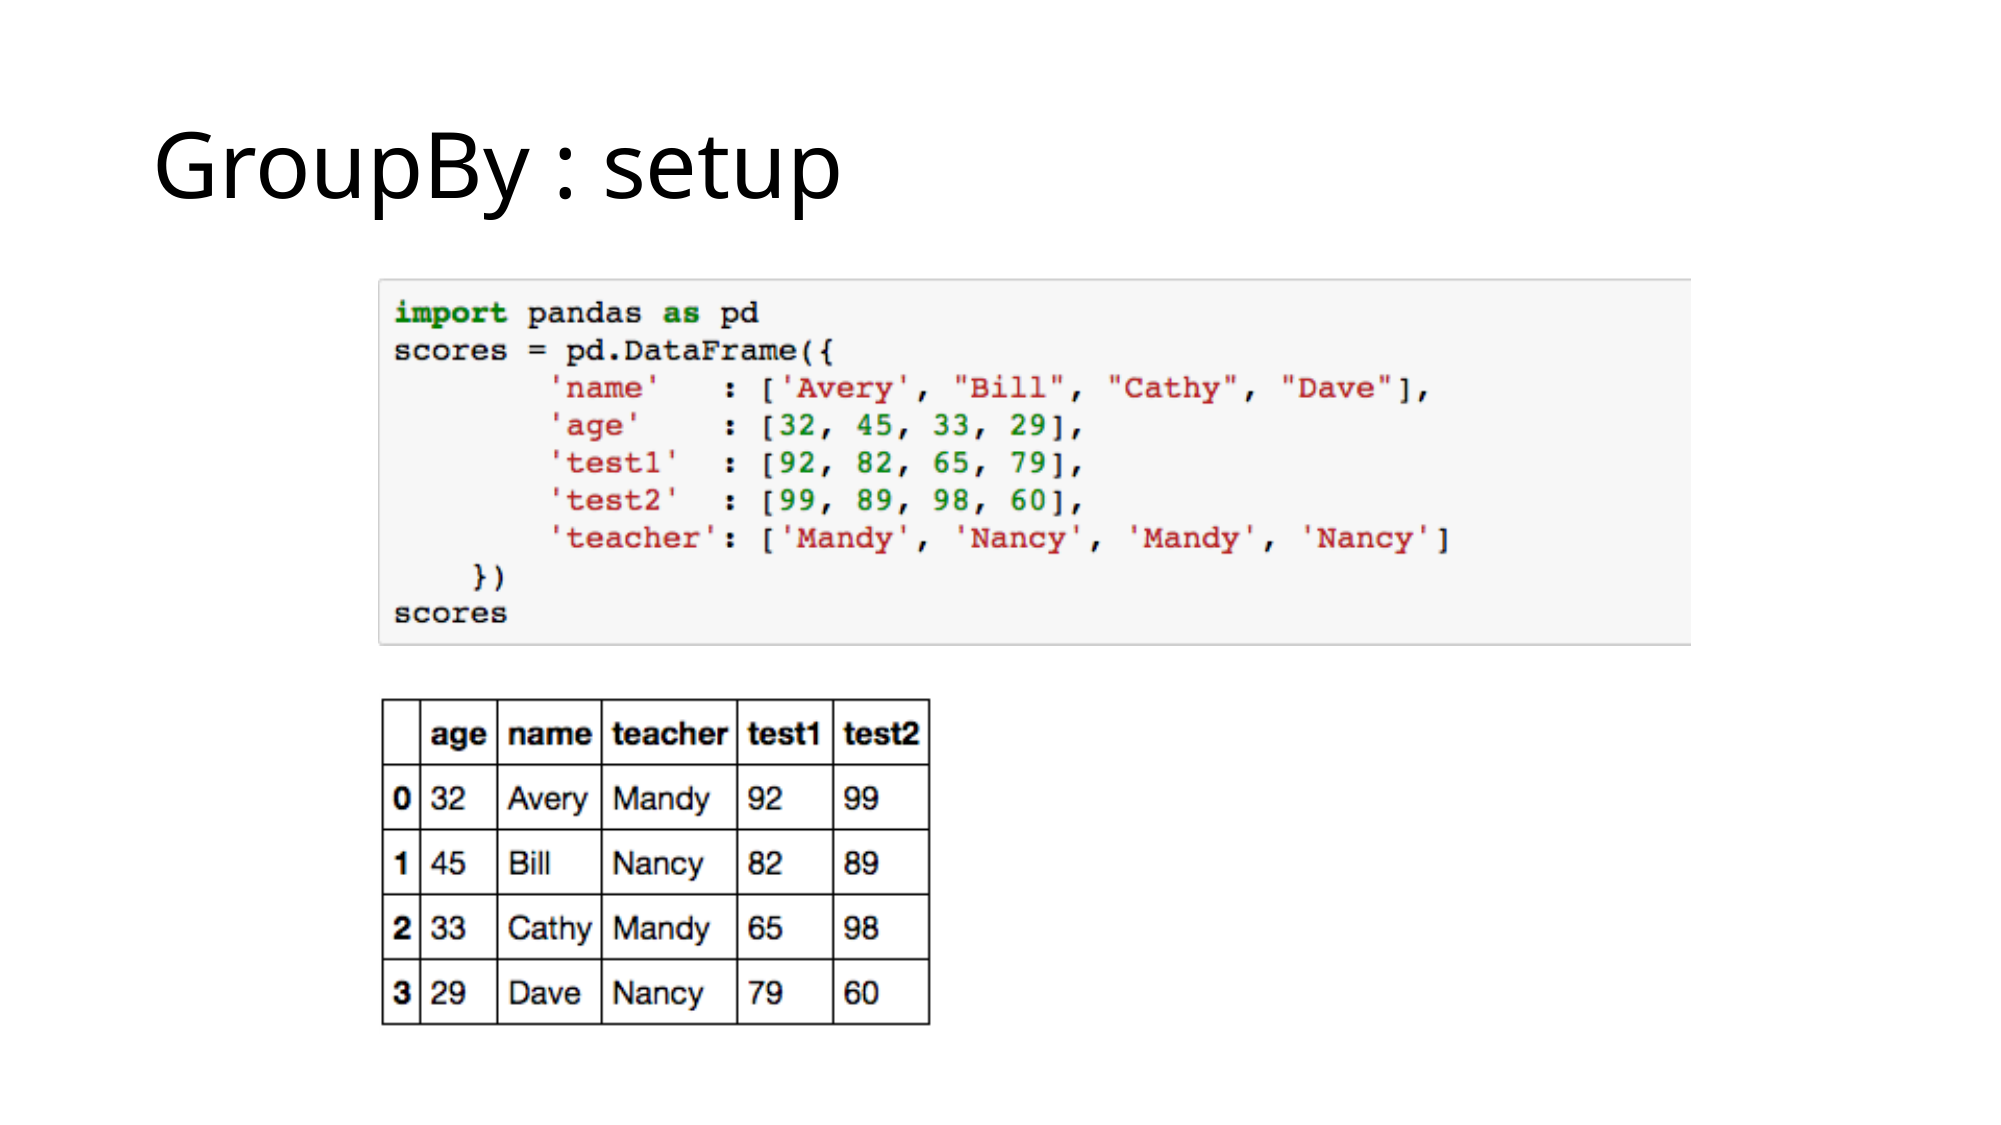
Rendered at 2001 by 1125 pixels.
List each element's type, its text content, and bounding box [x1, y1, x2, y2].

title GroupBy : setup [137, 59, 1863, 278]
picture [378, 277, 1692, 646]
picture [378, 693, 937, 1034]
